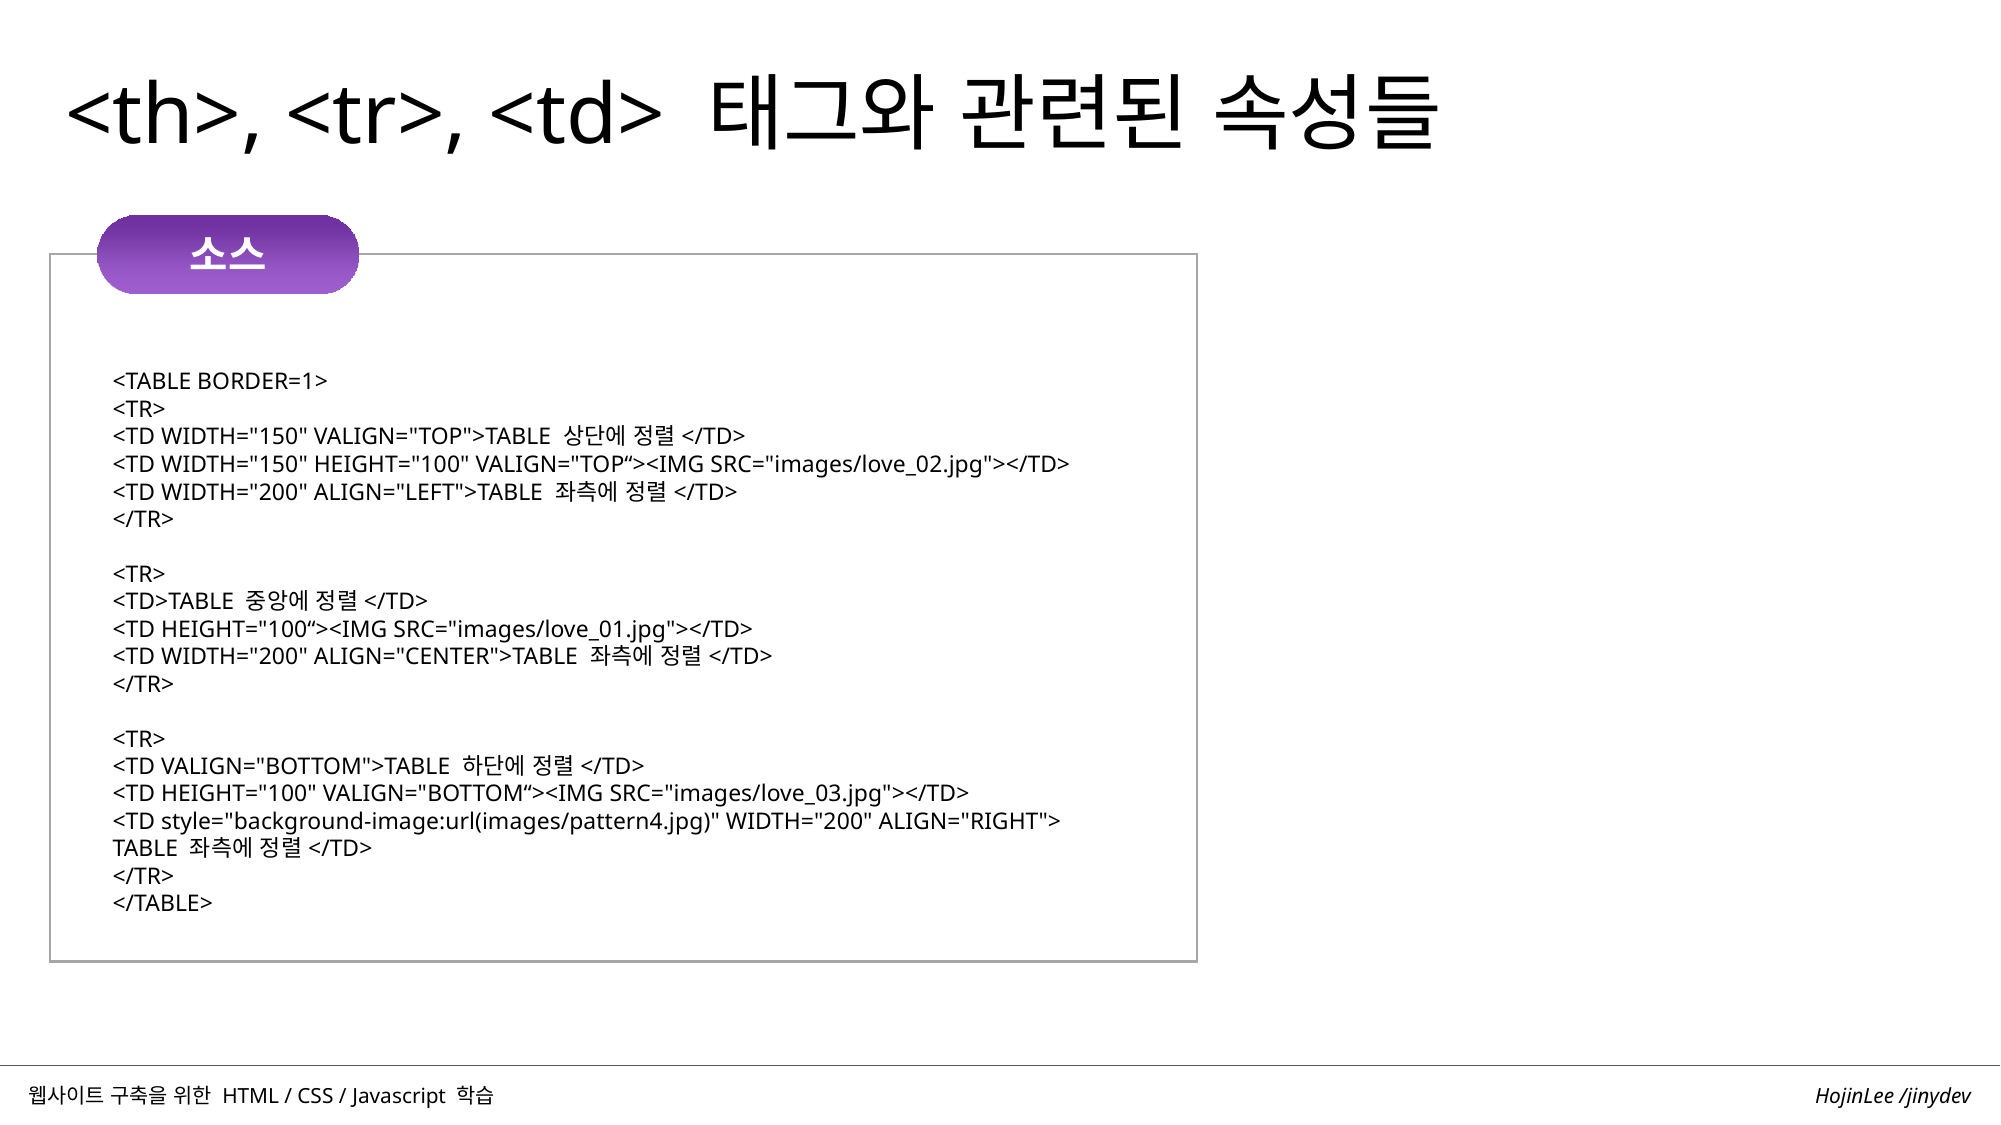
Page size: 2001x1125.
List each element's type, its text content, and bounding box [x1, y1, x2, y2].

text_box <th>, <tr>, <td> 태그와 관련된 속성들 [50, 52, 1558, 168]
text_box <TABLE BORDER=1> <TR> <TD WIDTH="150" VALIGN="TOP">TABLE 상단에 정렬</TD> <TD WIDTH="150" HEIGHT="100" VALIGN="TOP“><IMG SRC="images/love_02.jpg"></TD> <TD WIDTH="200" ALIGN="LEFT">TABLE 좌측에 정렬</TD> </TR> <TR> <TD>TABLE 중앙에 정렬</TD> <TD HEIGHT="100“><IMG SRC="images/love_01.jpg"></TD> <TD WIDTH="200" ALIGN="CENTER">TABLE 좌측에 정렬</TD> </TR> <TR> <TD VALIGN="BOTTOM">TABLE 하단에 정렬</TD> <TD HEIGHT="100" VALIGN="BOTTOM“><IMG SRC="images/love_03.jpg"></TD> <TD style="background-image:url(images/pattern4.jpg)" WIDTH="200" ALIGN="RIGHT"> TABLE 좌측에 정렬</TD> </TR> </TABLE> [97, 359, 1098, 924]
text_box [97, 215, 359, 294]
text_box [49, 253, 1198, 963]
text_box 웹사이트 구축을 위한 HTML / CSS / Javascript 학습 [14, 1074, 647, 1115]
text_box HojinLee /jinydev [1522, 1074, 1986, 1115]
